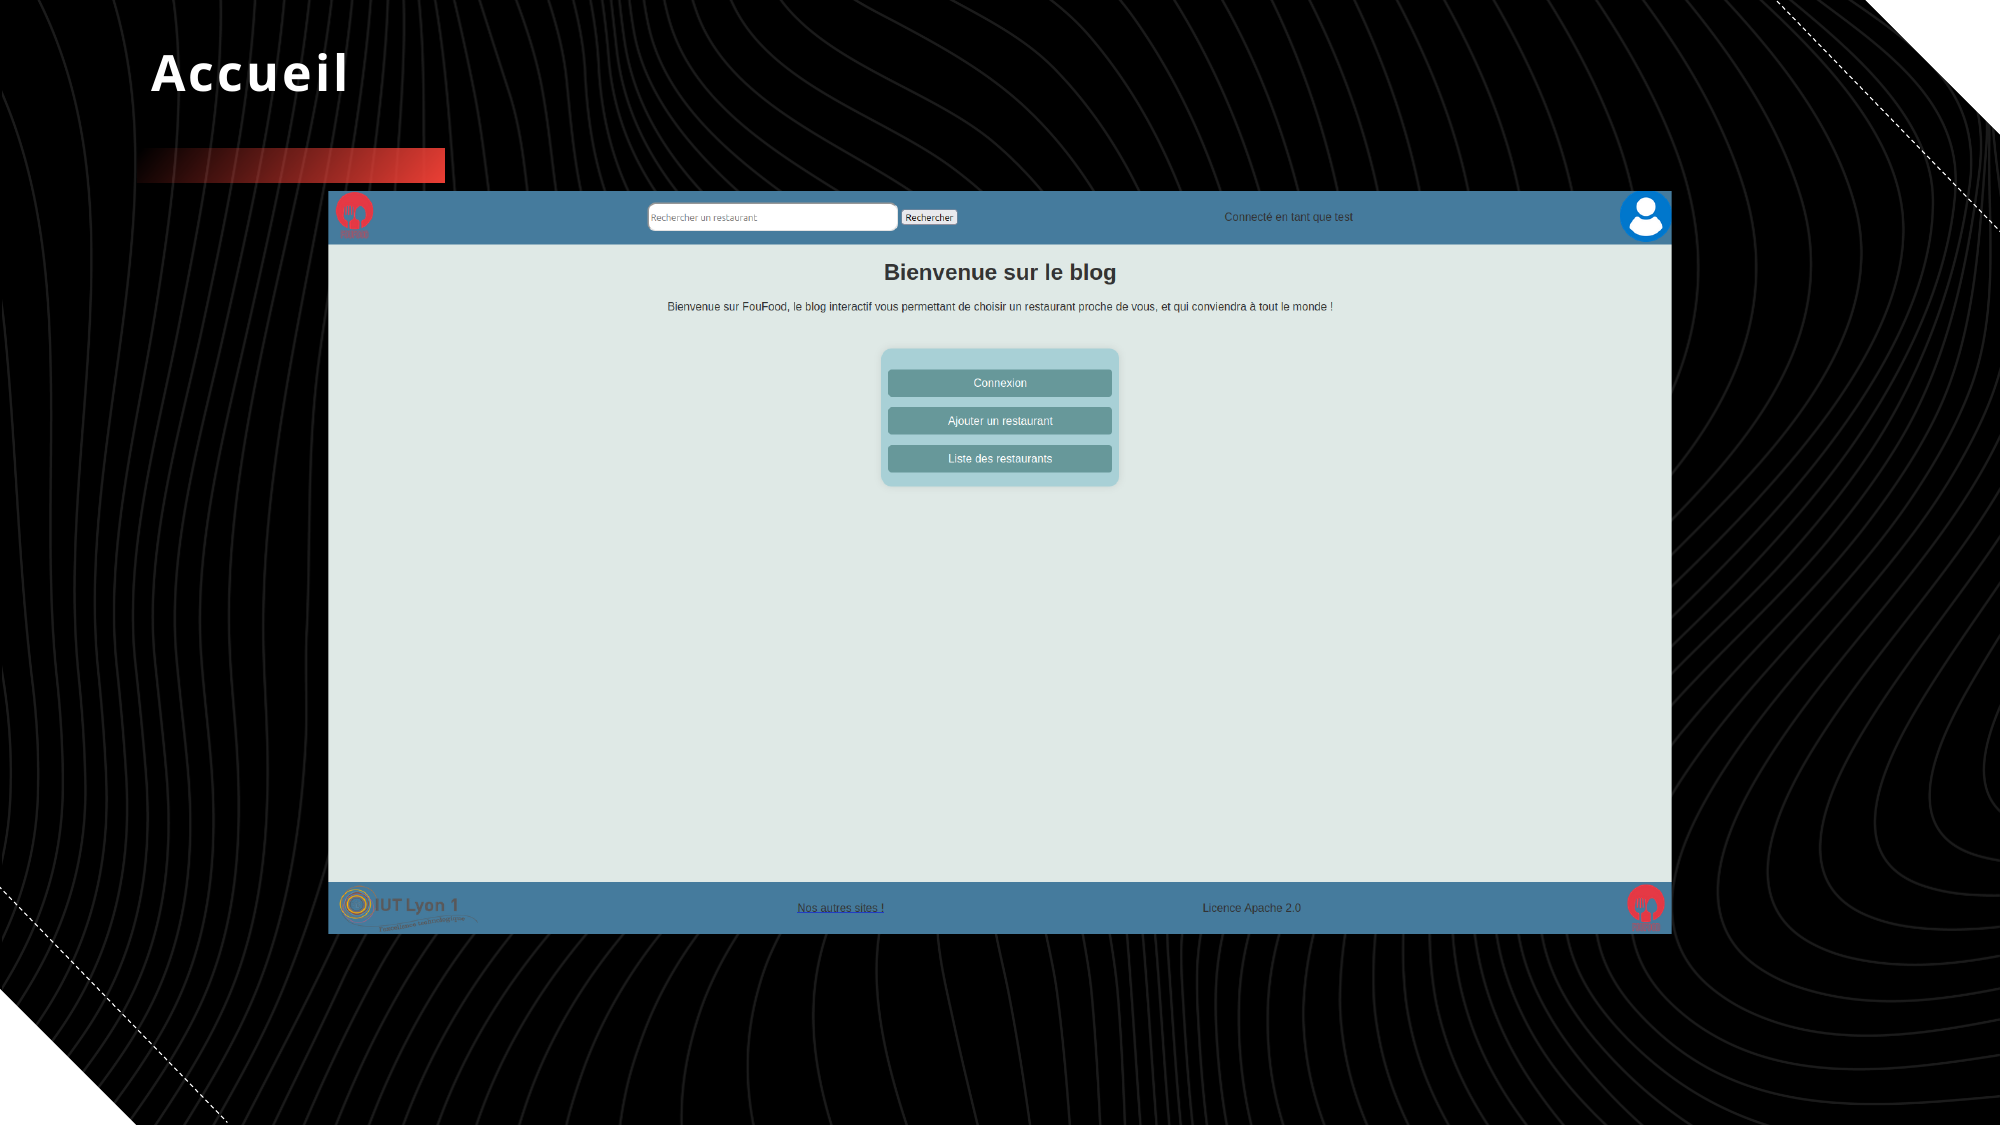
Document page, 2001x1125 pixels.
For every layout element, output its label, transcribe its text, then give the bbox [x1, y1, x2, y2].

title Accueil [136, 27, 1863, 124]
picture [328, 191, 1672, 934]
